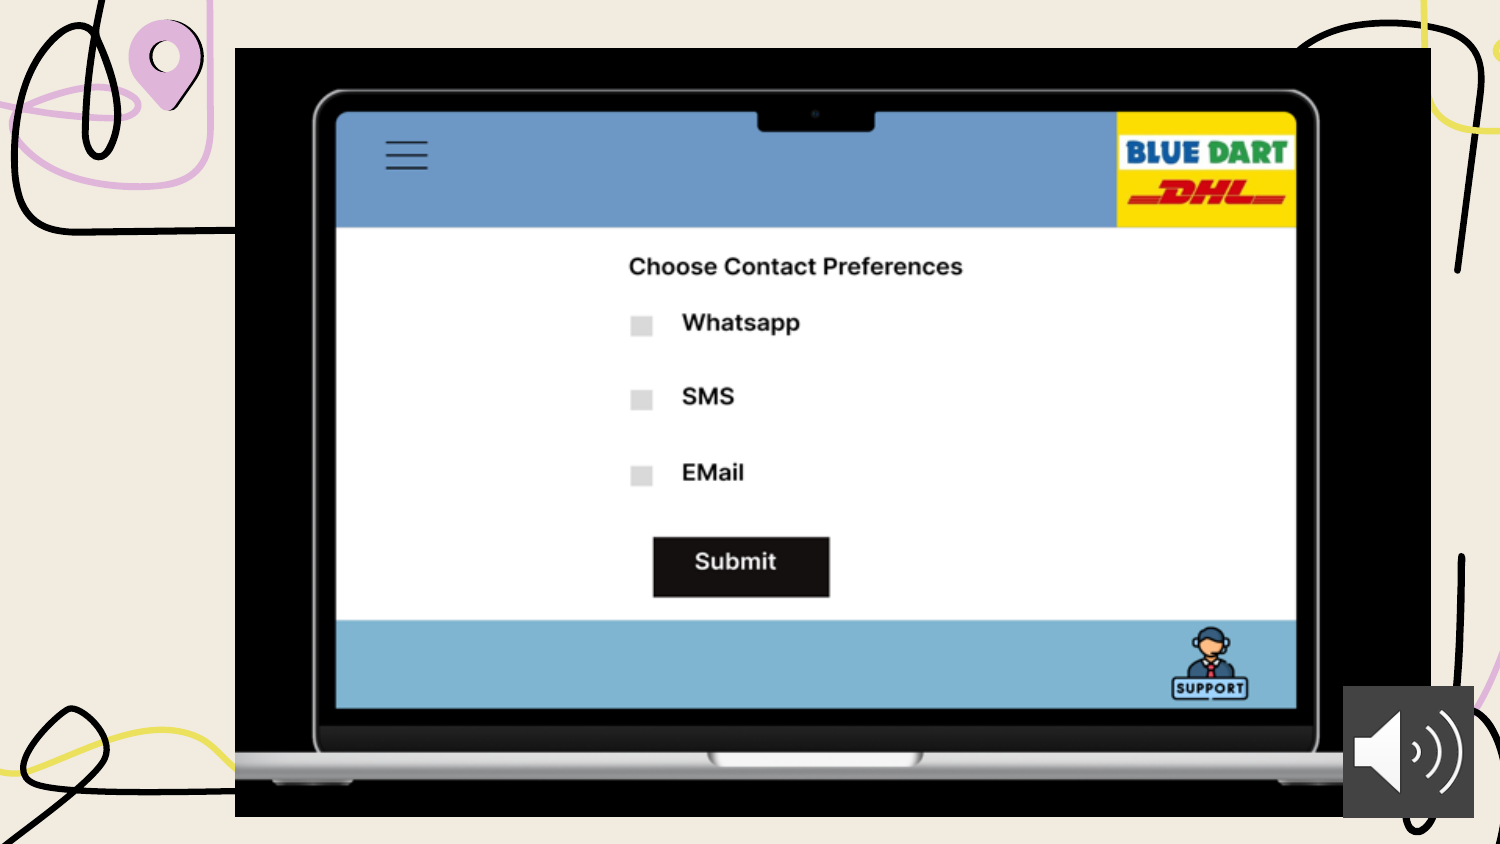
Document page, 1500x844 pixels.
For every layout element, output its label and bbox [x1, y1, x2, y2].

text_box [127, 19, 205, 111]
picture [235, 47, 1476, 819]
